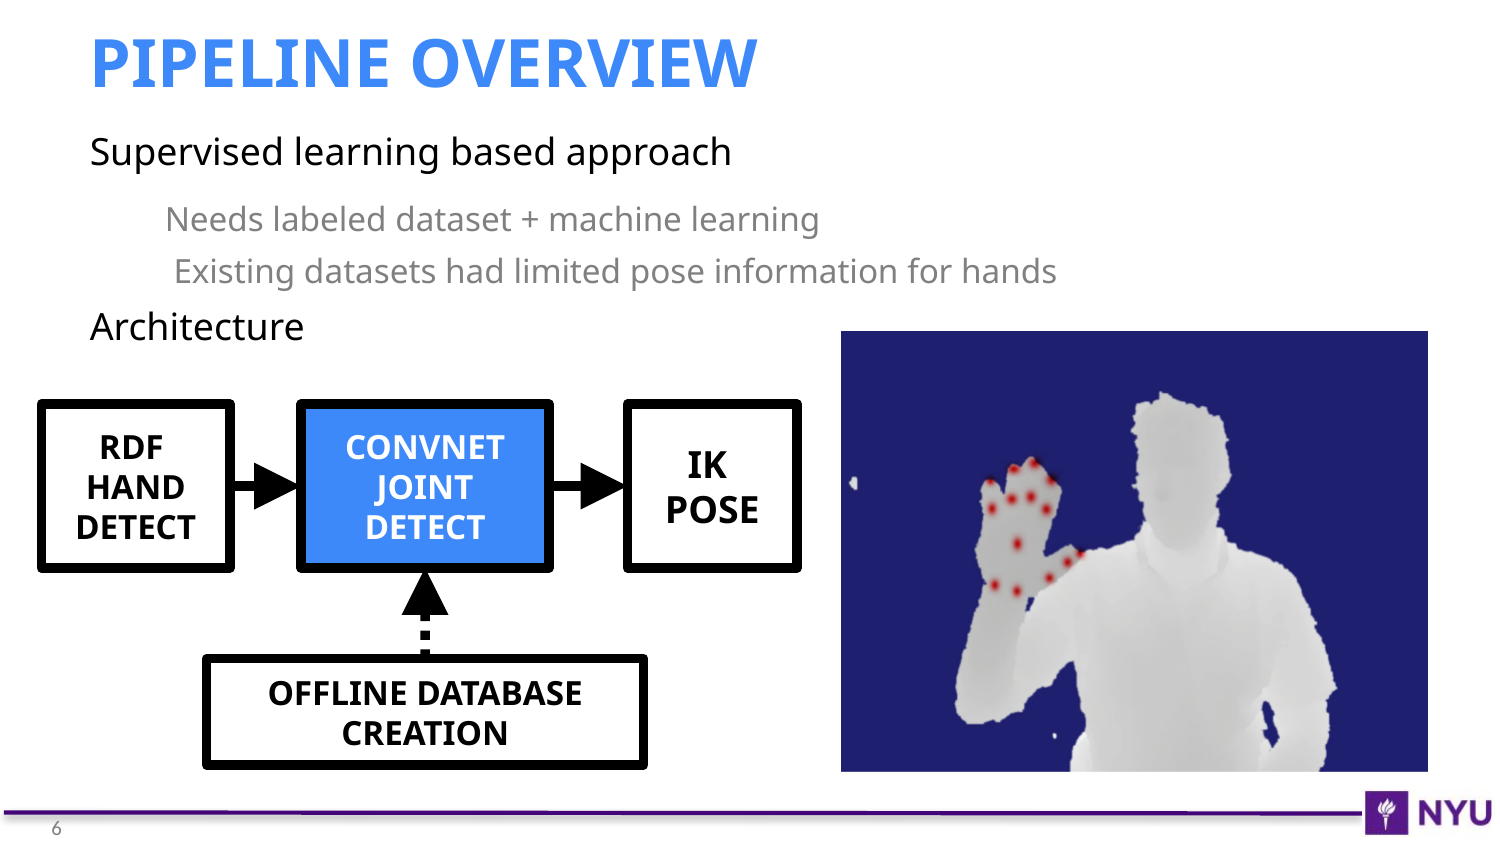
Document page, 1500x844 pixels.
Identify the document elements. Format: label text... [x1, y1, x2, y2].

picture [1362, 789, 1495, 838]
title Pipeline overview [75, 23, 1425, 109]
picture [840, 331, 1428, 773]
slide_number 6 [17, 807, 77, 844]
list Supervised learning based approach Needs labeled dataset + machine learning Existing datasets had limited pose information for hands Architecture [75, 120, 1425, 786]
text_box RDF HAND DETECT [39, 402, 232, 570]
text_box IK POSE [625, 402, 799, 570]
text_box CONVNET JOINT DETECT [299, 402, 551, 570]
text_box OFFLINE DATABASE CREATION [205, 657, 646, 767]
